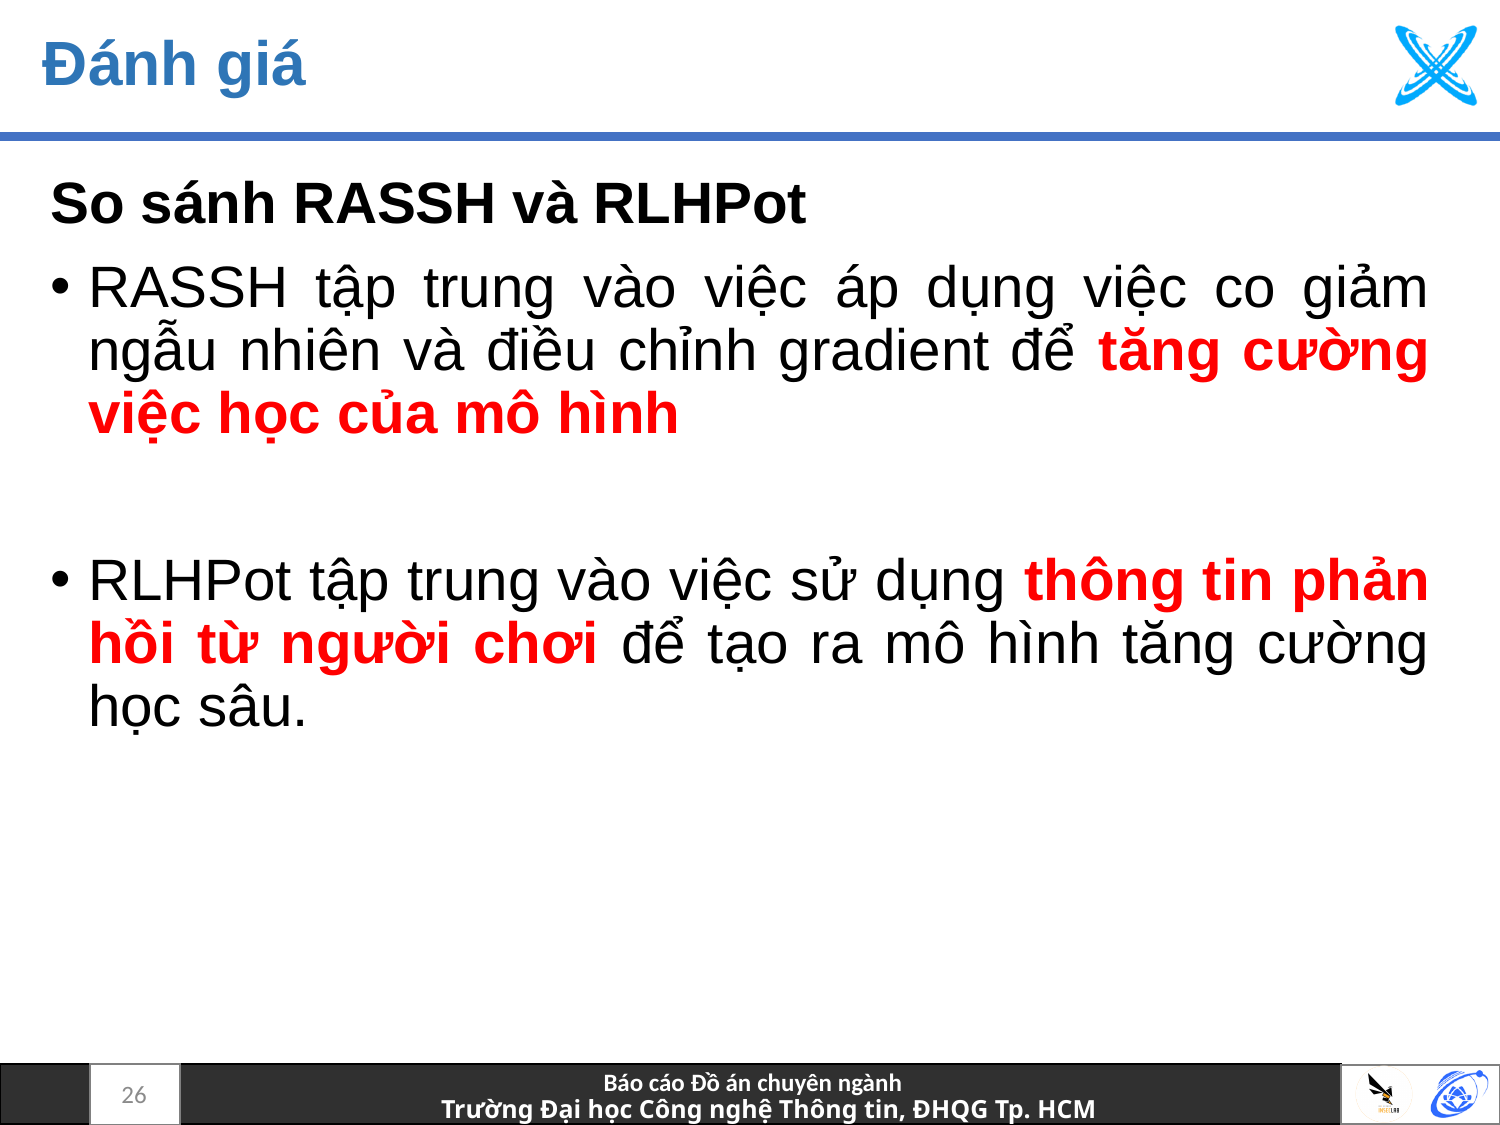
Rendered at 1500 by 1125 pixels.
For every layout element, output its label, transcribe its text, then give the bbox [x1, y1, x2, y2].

picture [1377, 5, 1493, 125]
slide_number 26 [95, 1063, 162, 1124]
title Đánh giá [27, 23, 1376, 108]
text_box Báo cáo Đồ án chuyên ngành [458, 1066, 1048, 1098]
picture [1426, 1053, 1495, 1125]
picture [1352, 1062, 1416, 1125]
list So sánh RASSH và RLHPot RASSH tập trung vào việc áp dụng việc co giảm ngẫu nhiên và điều chỉnh gradient để tăng cường việc học của mô hình RLHPot tập trung vào việc sử dụng thông tin phản hồi từ người chơi để tạo ra mô hình tăng cường học sâu. [35, 165, 1446, 1034]
